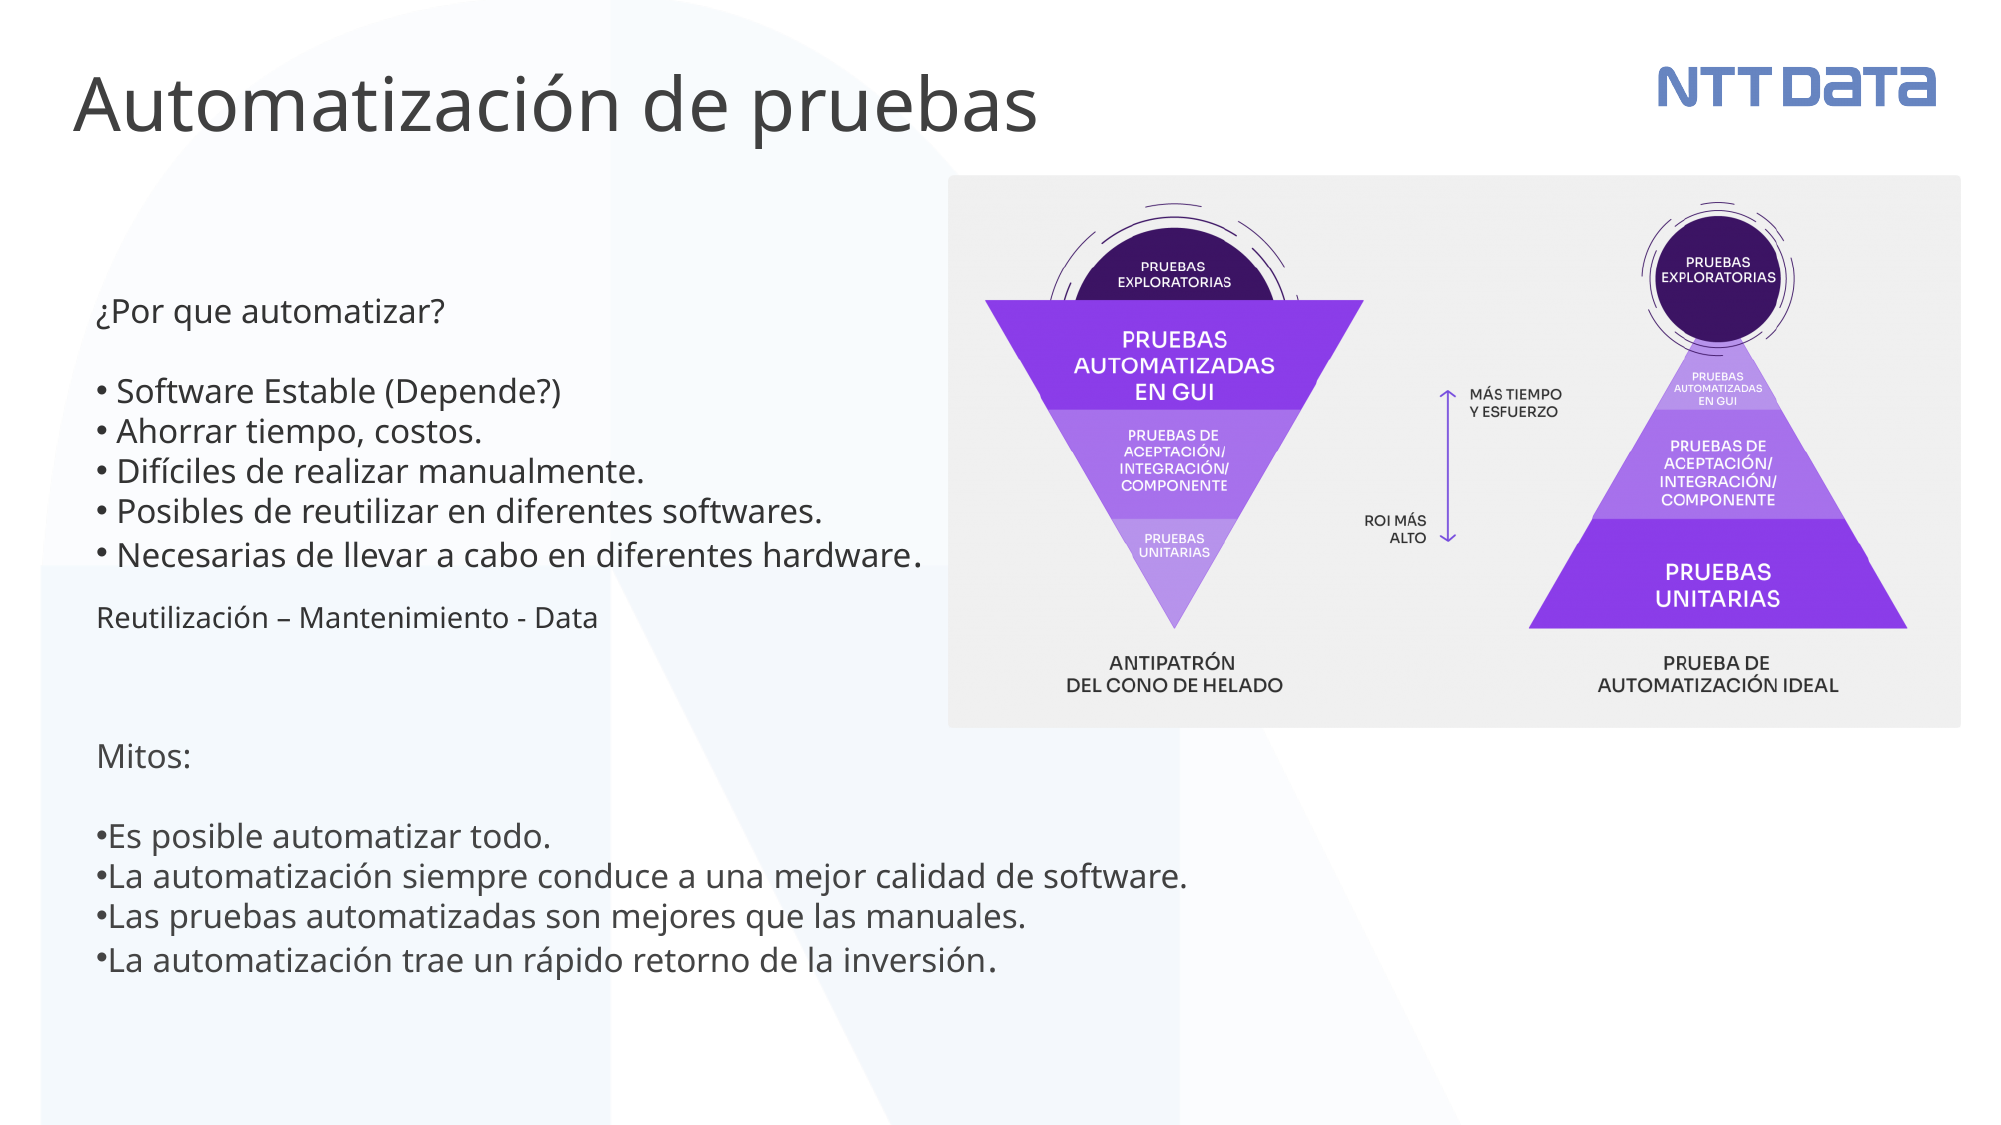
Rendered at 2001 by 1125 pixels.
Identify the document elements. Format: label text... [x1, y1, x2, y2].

picture [948, 175, 1961, 728]
text_box Mitos: Es posible automatizar todo. La automatización siempre conduce a una mejor calidad de software. Las pruebas automatizadas son mejores que las manuales. La automatización trae un rápido retorno de la inversión. [81, 727, 1265, 988]
text_box ¿Por que automatizar? Software Estable (Depende?) Ahorrar tiempo, costos. Difíciles de realizar manualmente. Posibles de reutilizar en diferentes softwares. Necesarias de llevar a cabo en diferentes hardware. Reutilización – Mantenimiento - Data [81, 282, 948, 643]
picture [1638, 46, 1956, 127]
text_box Automatización de pruebas [65, 48, 1746, 154]
